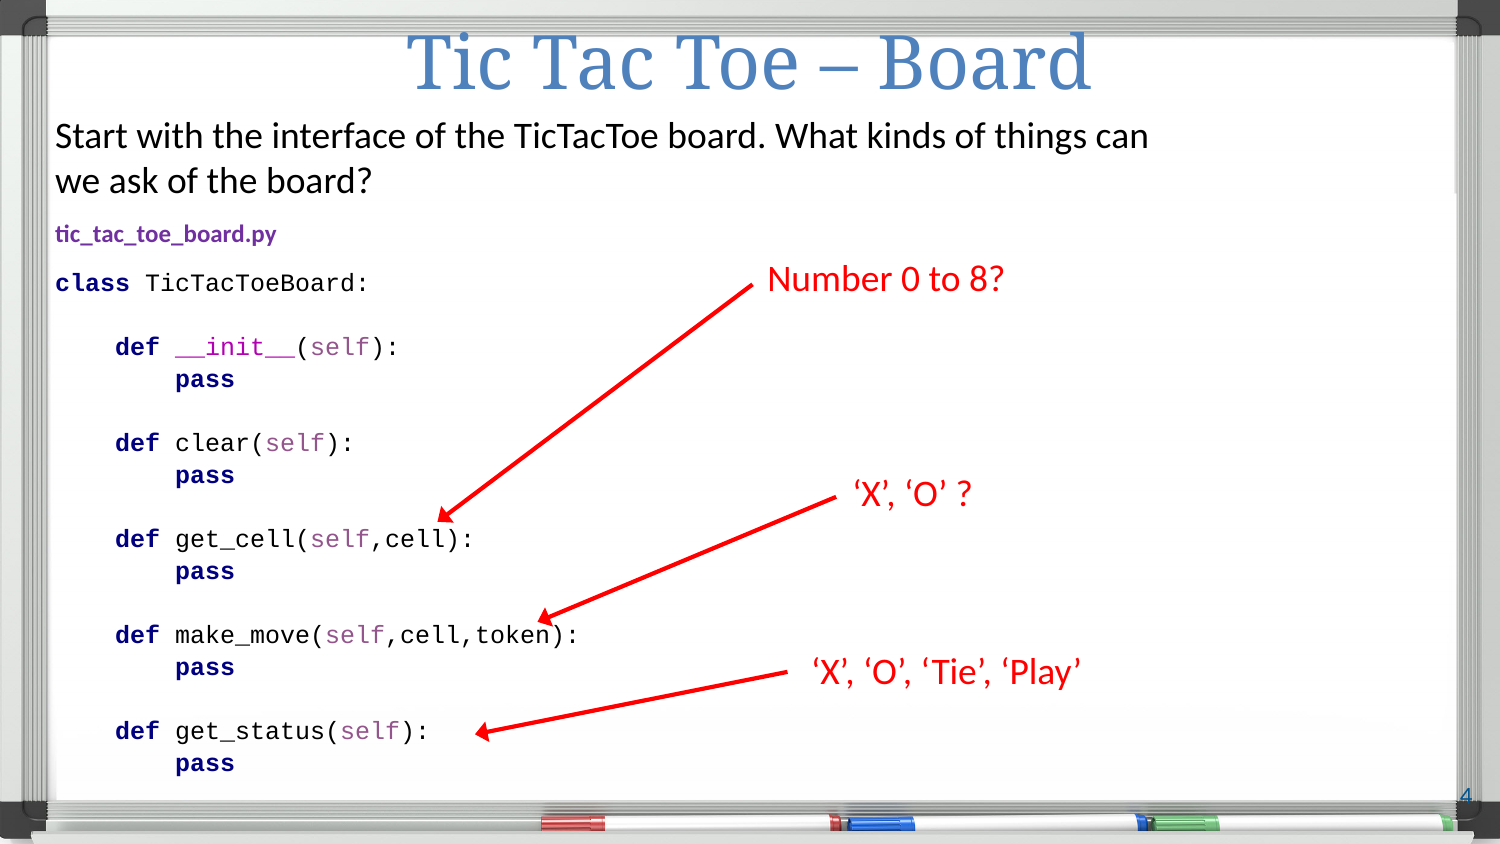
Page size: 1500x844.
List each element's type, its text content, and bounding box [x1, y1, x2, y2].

text_box ‘X’, ‘O’ ? [837, 461, 1022, 521]
text_box ‘X’, ‘O’, ‘Tie’, ‘Play’ [796, 639, 1125, 700]
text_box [537, 496, 837, 623]
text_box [474, 671, 788, 735]
text_box Number 0 to 8? [752, 246, 1125, 307]
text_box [437, 284, 753, 523]
title Tic Tac Toe – Board [12, 9, 1488, 110]
picture [0, 0, 1500, 844]
text_box Start with the interface of the TicTacToe board. What kinds of things can we ask of the board? [40, 103, 1190, 209]
slide_number 4 [1387, 771, 1488, 817]
text_box tic_tac_toe_board.py [40, 209, 405, 255]
text_box class TicTacToeBoard: def __init__(self): pass def clear(self): pass def get_cell(self,cell): pass def make_move(self,cell,token): pass def get_status(self): pass [40, 257, 791, 784]
